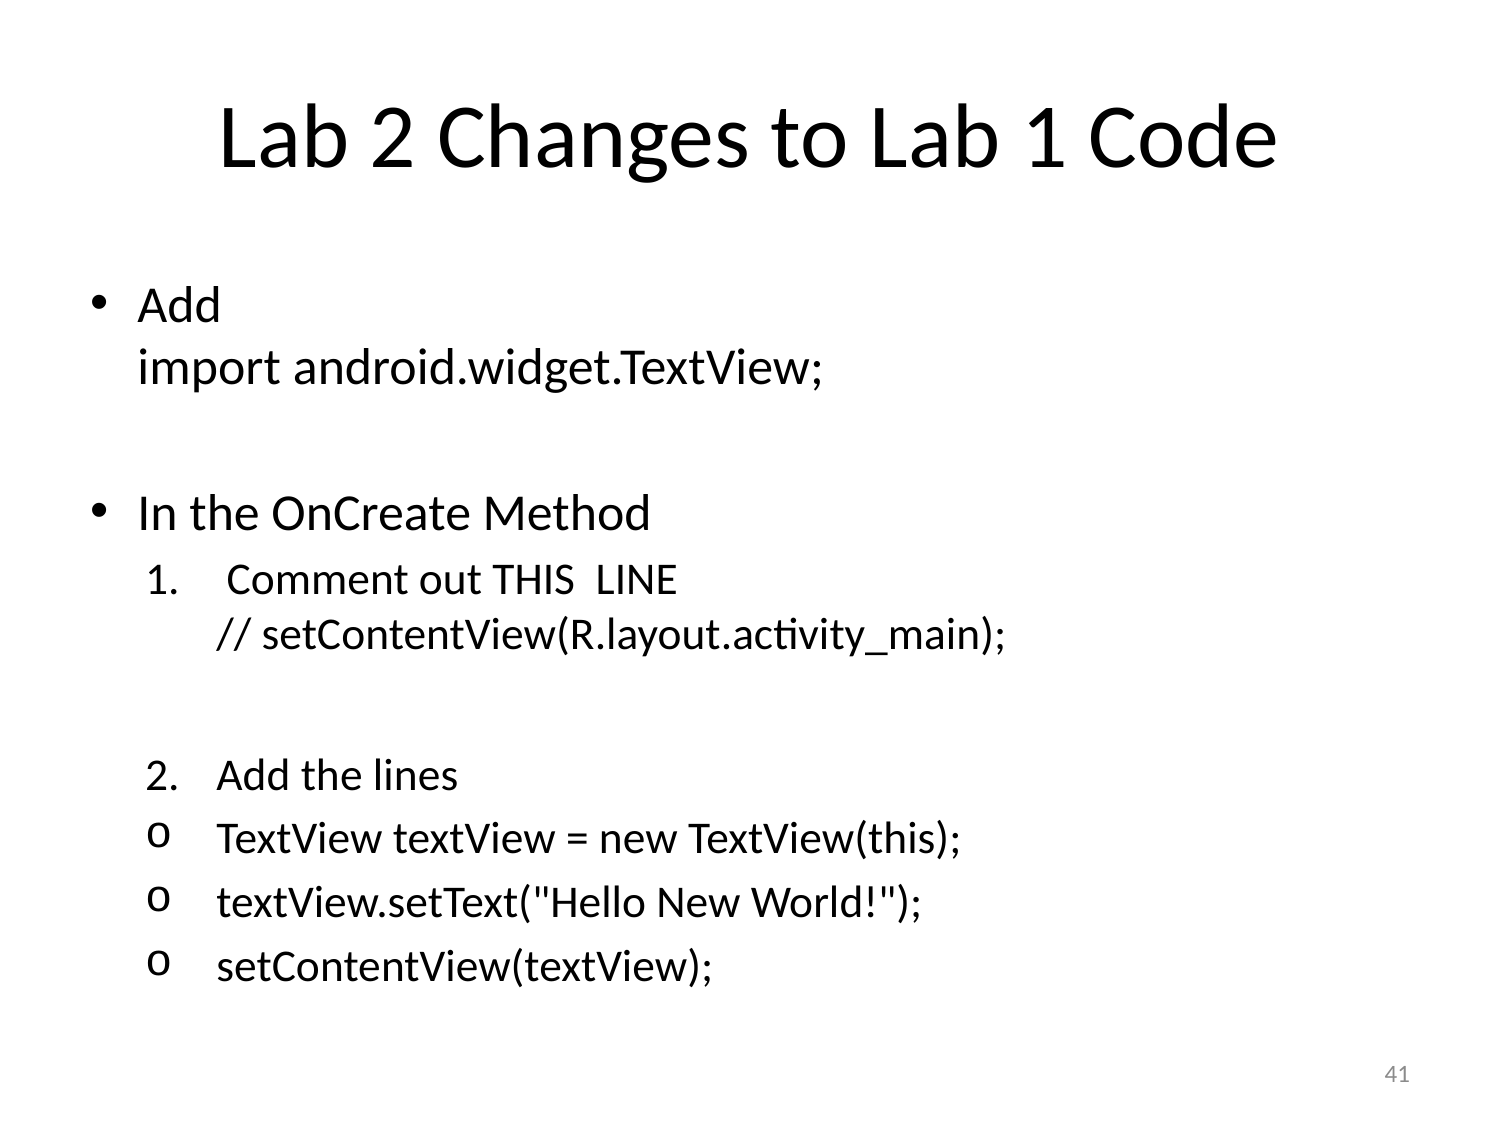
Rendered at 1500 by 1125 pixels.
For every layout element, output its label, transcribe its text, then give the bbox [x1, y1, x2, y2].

title Lab 2 Changes to Lab 1 Code [74, 37, 1426, 226]
slide_number 41 [1074, 1042, 1425, 1103]
list Add import android.widget.TextView; In the OnCreate Method Comment out THIS LINE // setContentView(R.layout.activity_main); Add the lines TextView textView = new TextView(this); textView.setText("Hello New World!"); setContentView(textView); [74, 262, 1426, 1006]
